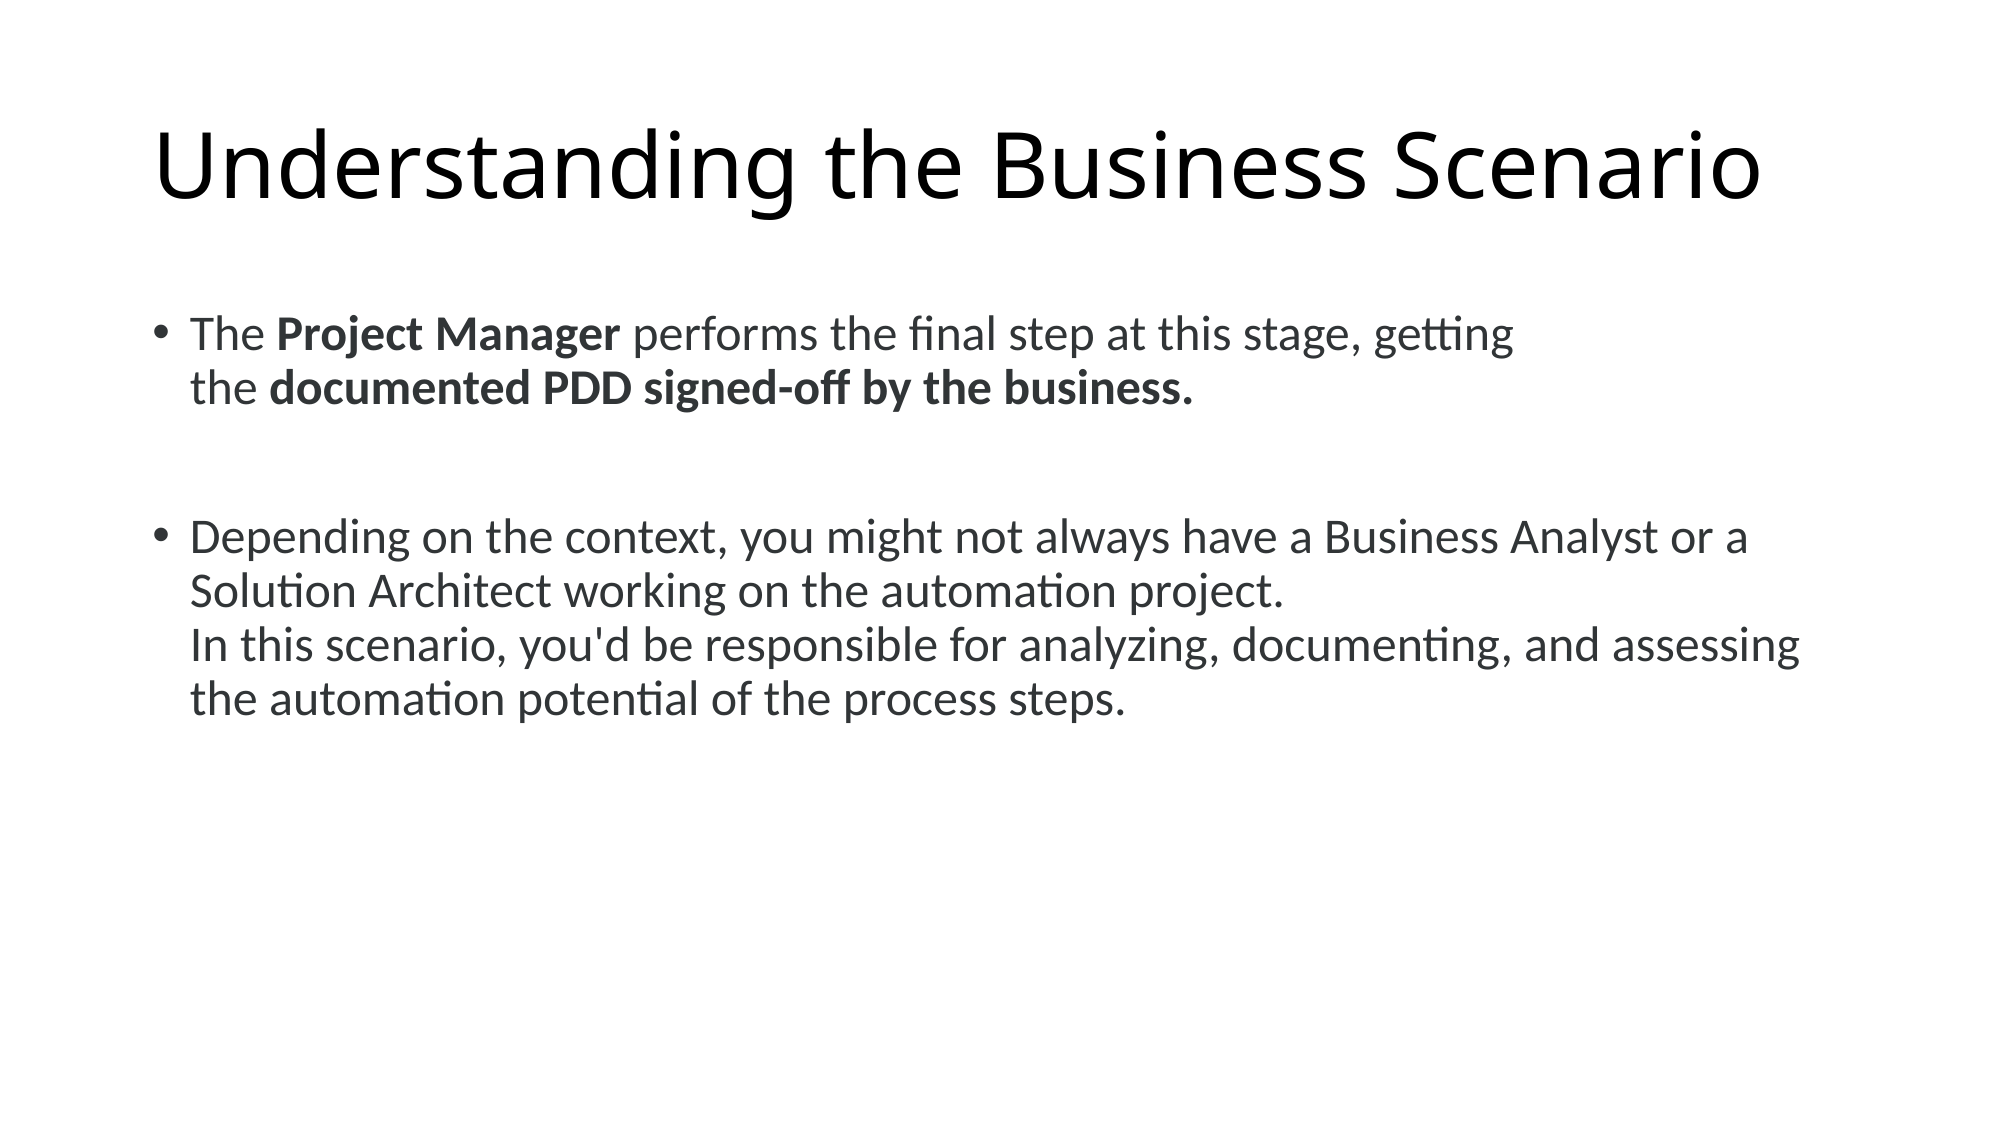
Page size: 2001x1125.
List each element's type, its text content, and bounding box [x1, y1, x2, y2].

list The Project Manager performs the final step at this stage, getting the documented PDD signed-off by the business. Depending on the context, you might not always have a Business Analyst or a Solution Architect working on the automation project. In this scenario, you'd be responsible for analyzing, documenting, and assessing the automation potential of the process steps. [137, 299, 1863, 1014]
title Understanding the Business Scenario [137, 59, 1863, 278]
